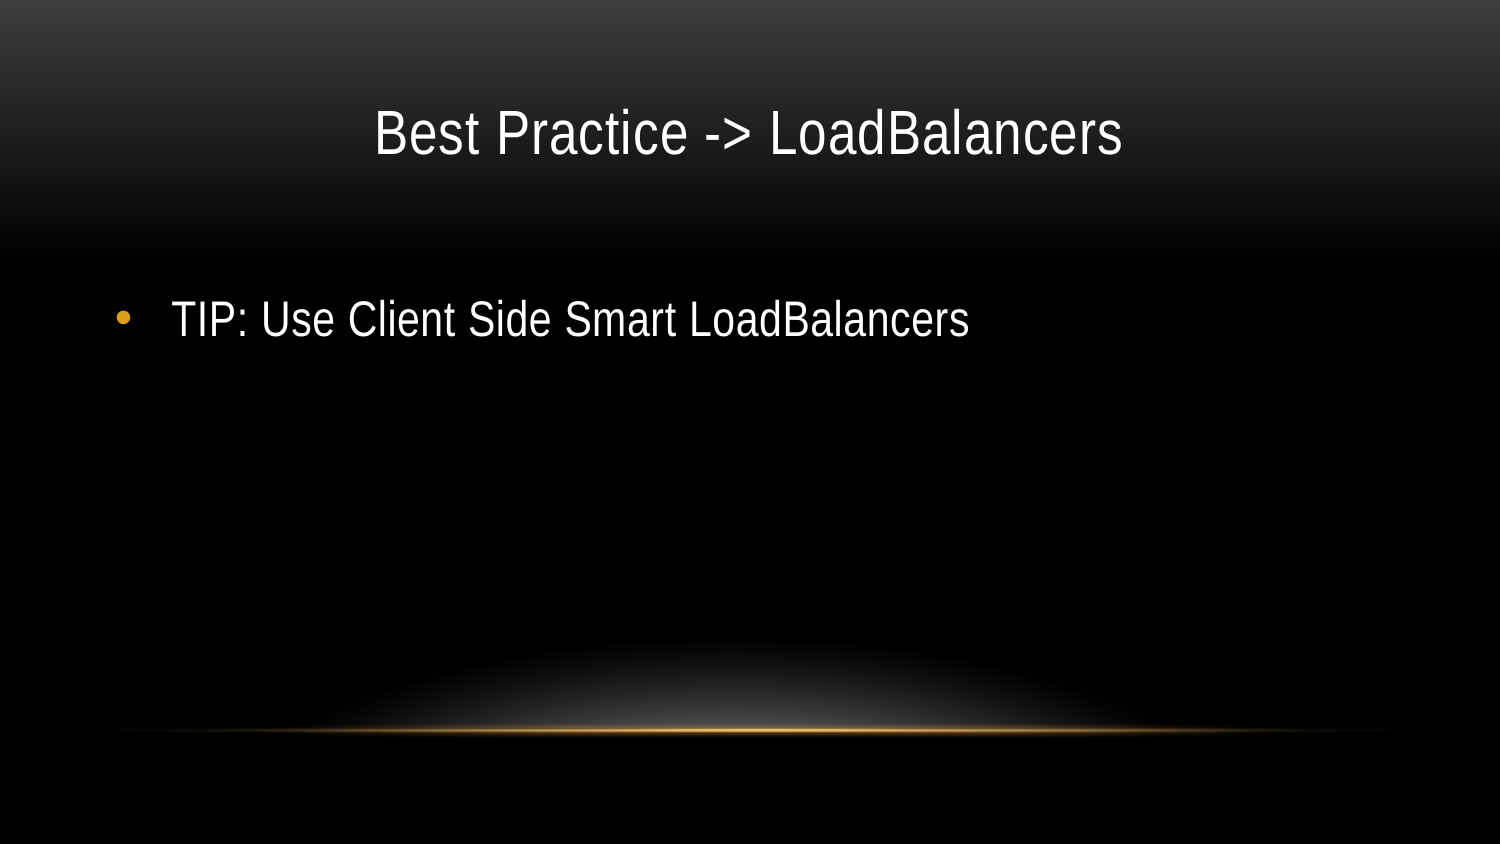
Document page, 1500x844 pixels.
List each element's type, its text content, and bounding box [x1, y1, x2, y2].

title Best Practice -> LoadBalancers [99, 33, 1400, 175]
picture [0, 0, 1500, 844]
list TIP: Use Client Side Smart LoadBalancers [99, 196, 1400, 704]
